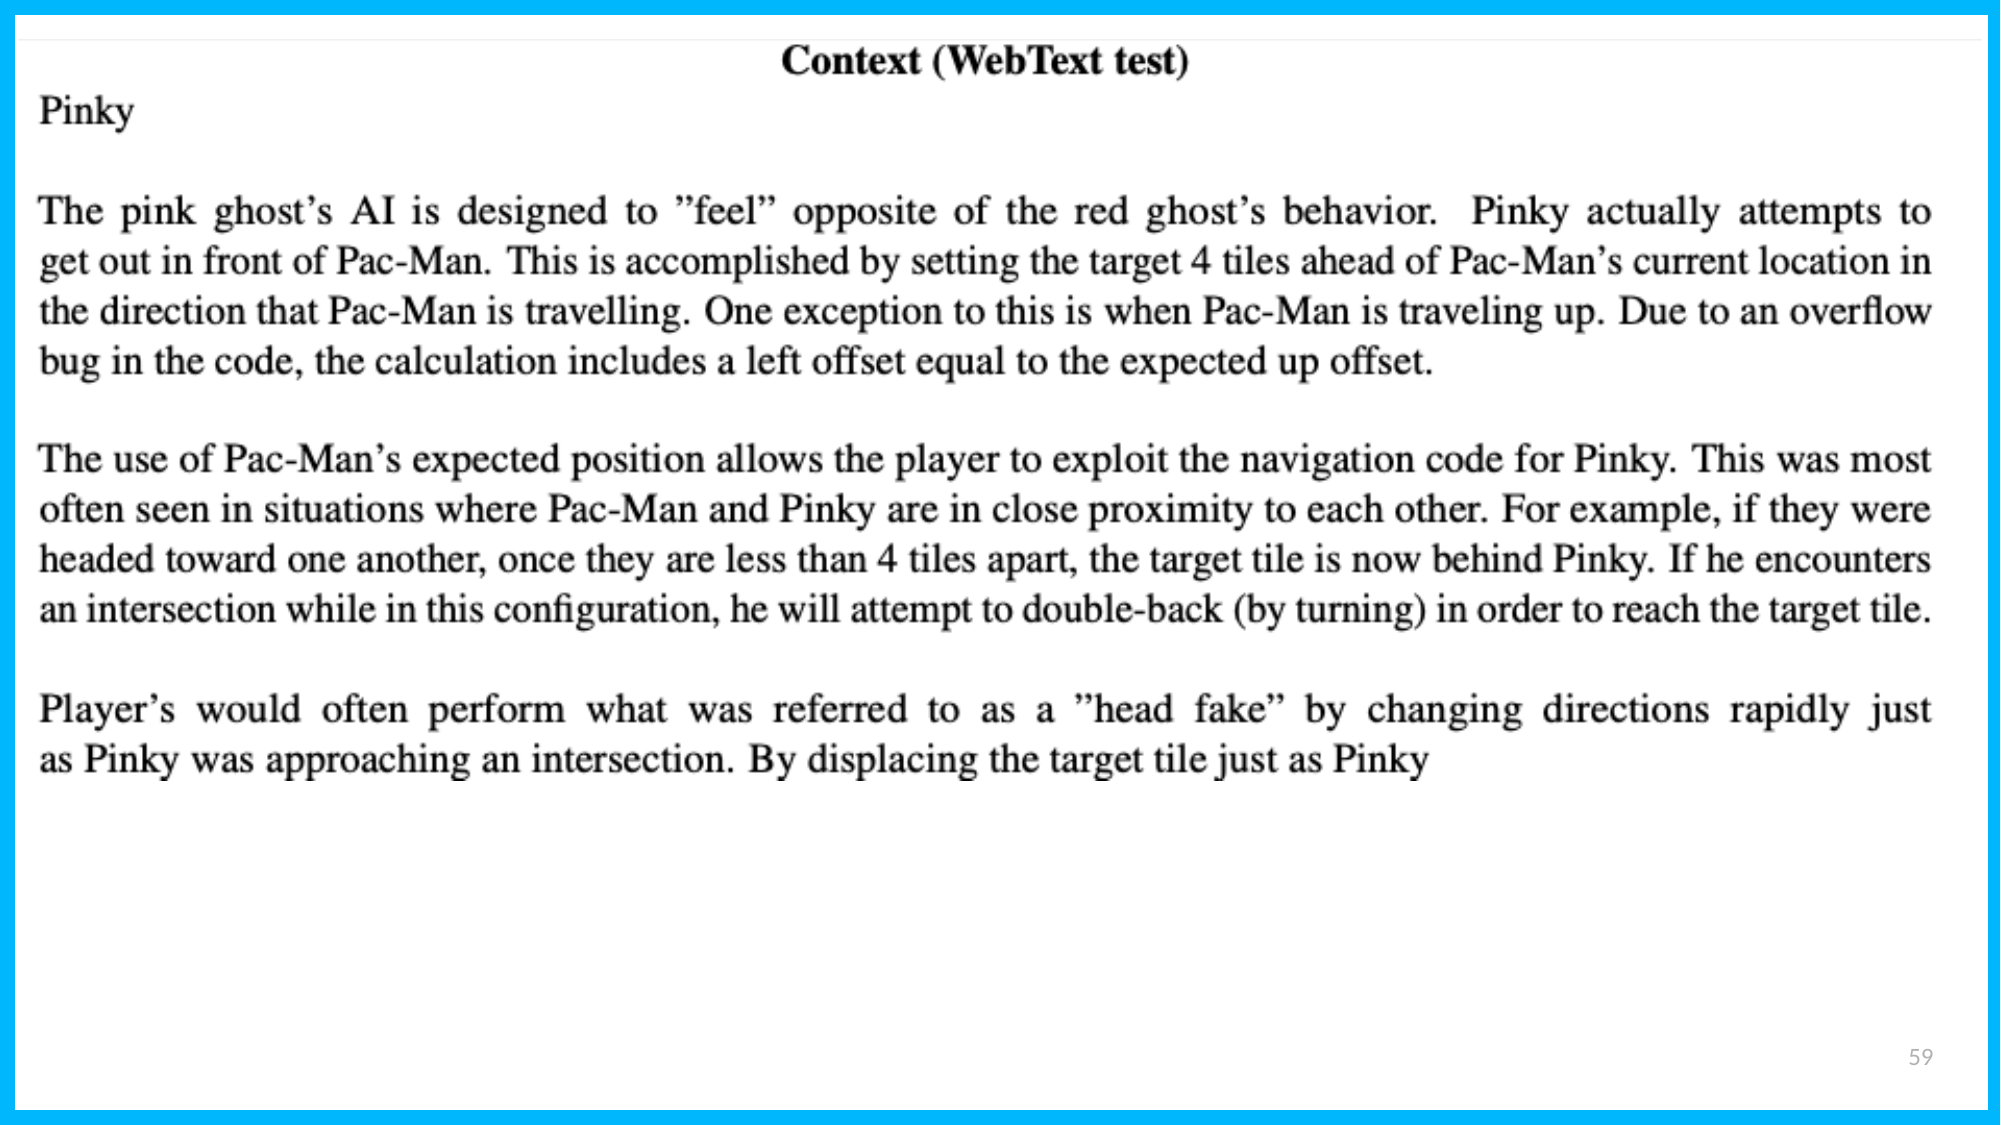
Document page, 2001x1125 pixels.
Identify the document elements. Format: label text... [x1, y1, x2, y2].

picture [18, 39, 1982, 781]
slide_number 59 [1498, 1025, 1949, 1086]
